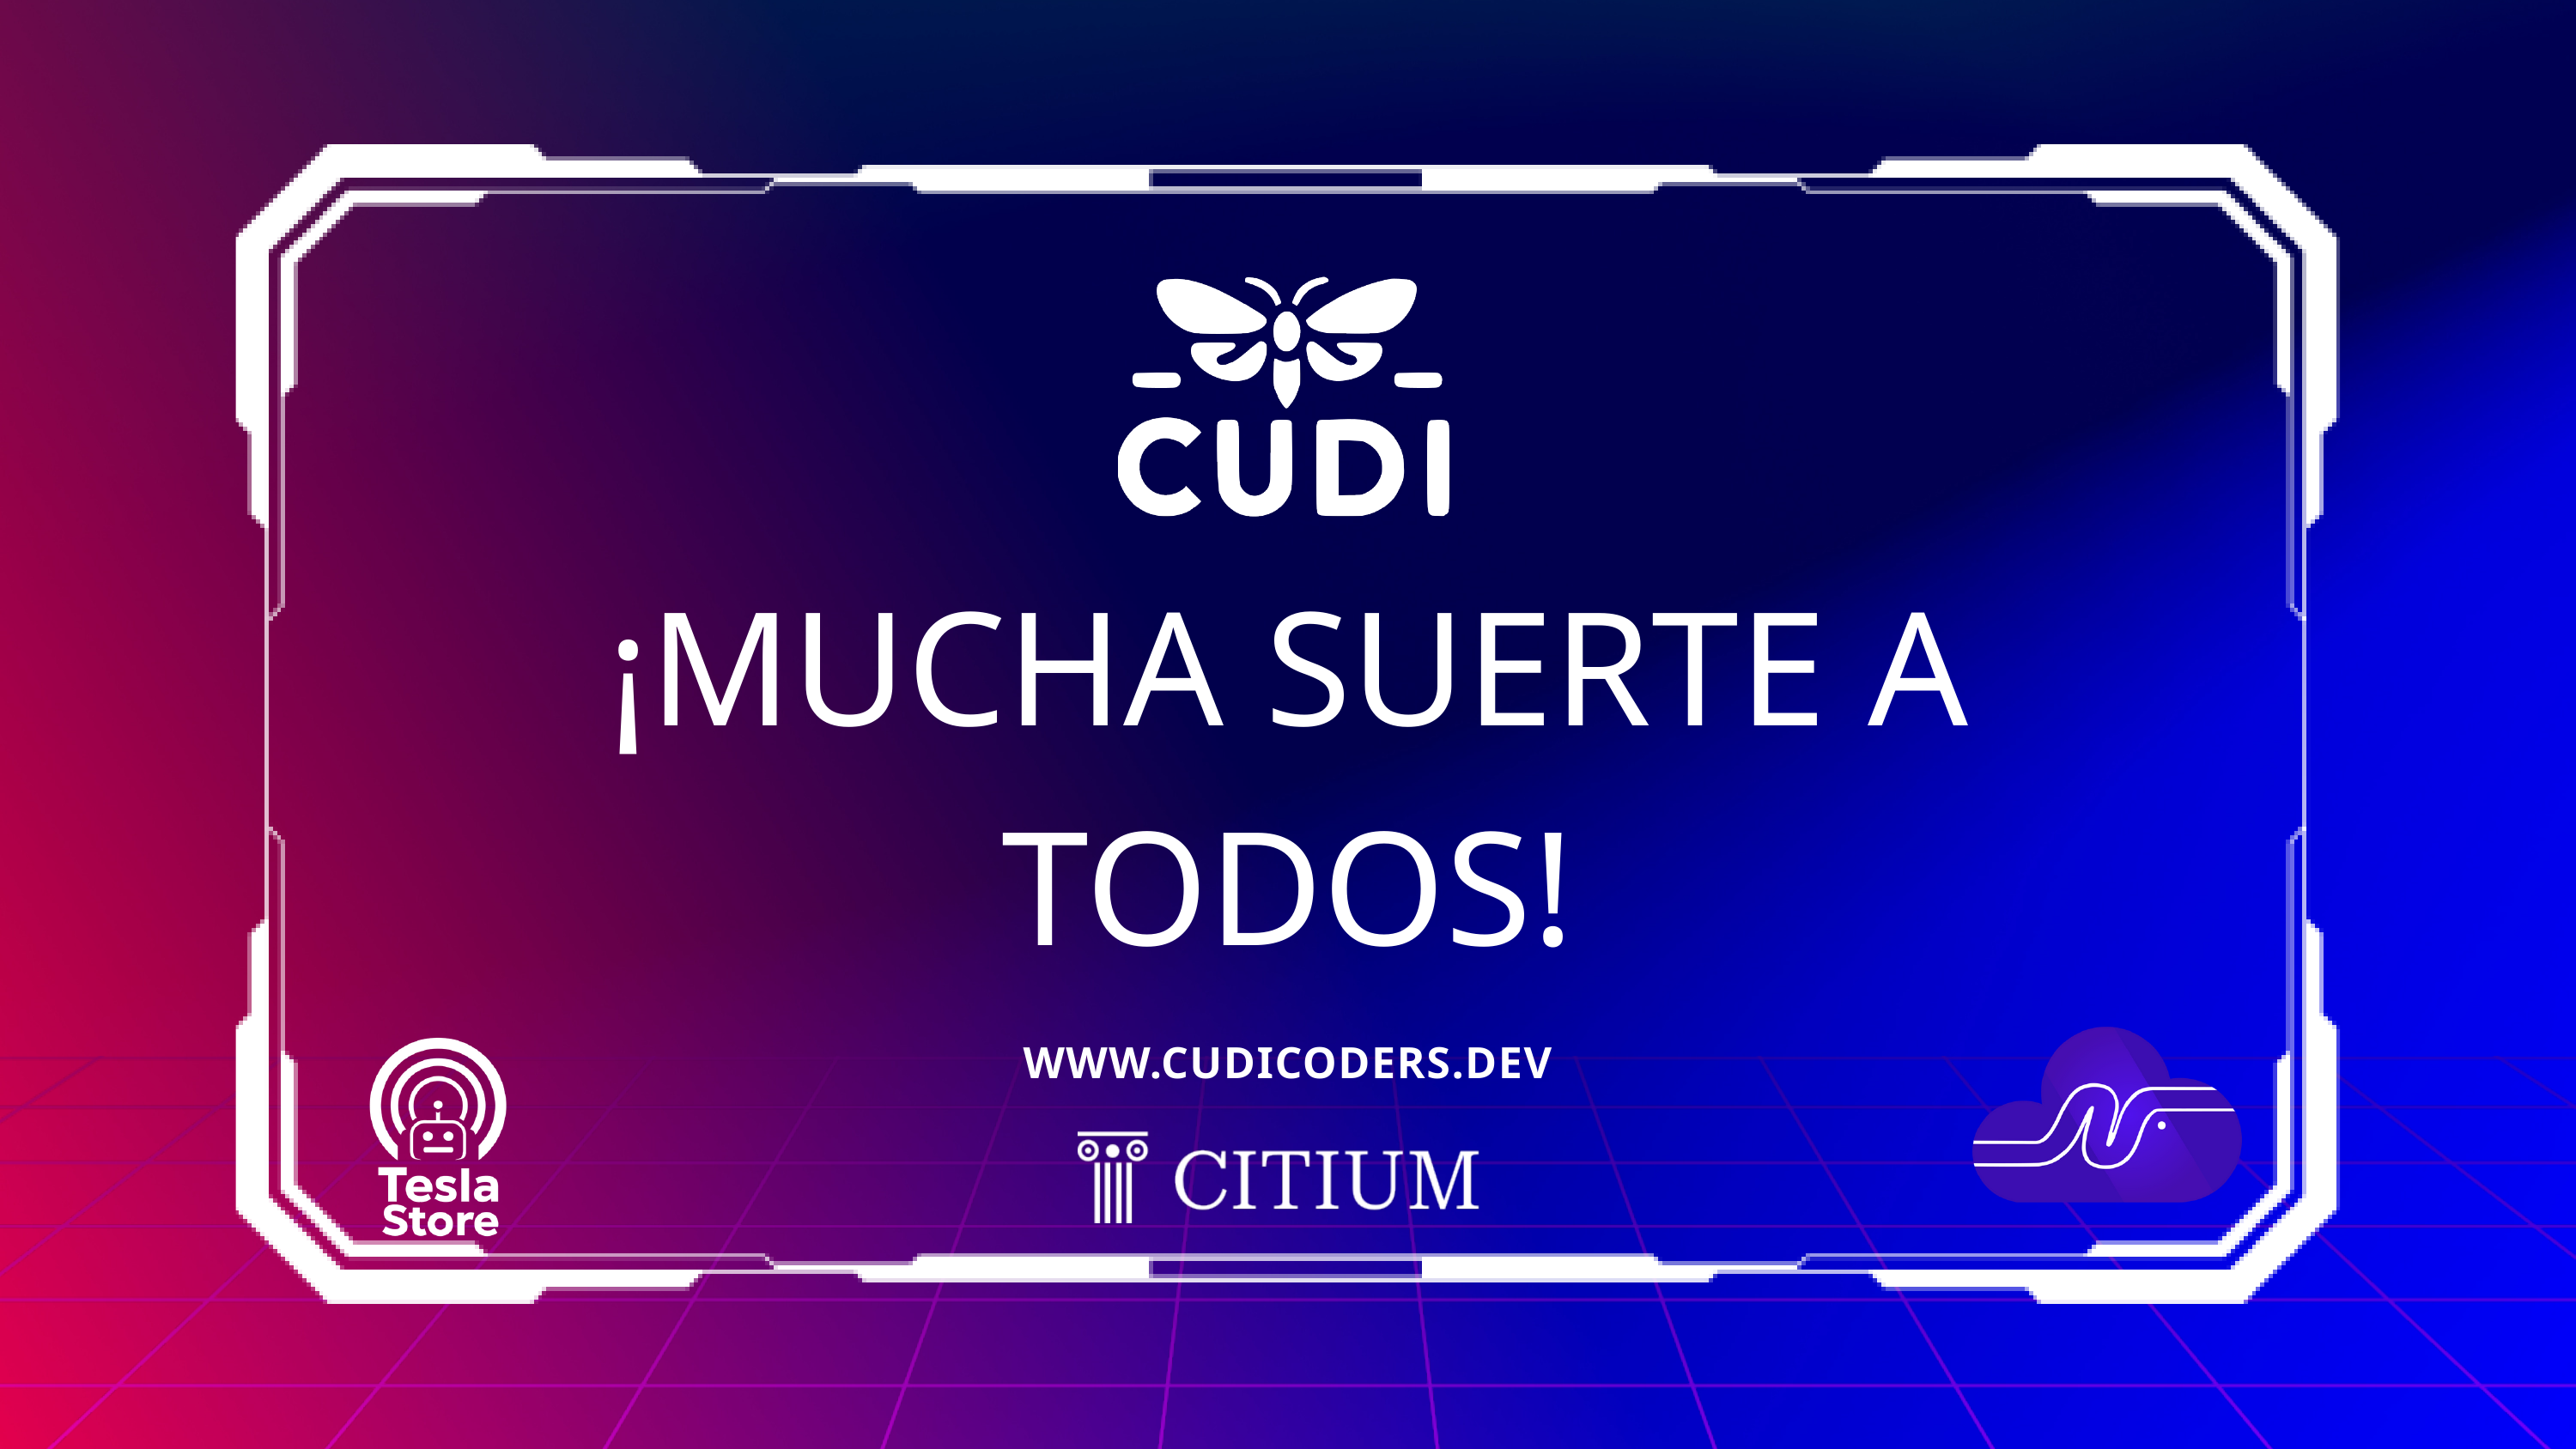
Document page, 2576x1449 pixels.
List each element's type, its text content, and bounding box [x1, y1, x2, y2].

text_box [1958, 968, 2255, 1265]
text_box ¡MUCHA SUERTE A TODOS! [423, 536, 2153, 978]
text_box [988, 101, 1569, 682]
text_box [304, 998, 572, 1265]
text_box WWW.CUDICODERS.DEV [882, 1027, 1694, 1088]
text_box [0, 0, 2576, 1056]
text_box [235, 144, 2341, 1304]
text_box [1078, 1131, 1498, 1224]
text_box [0, 1056, 2576, 1449]
